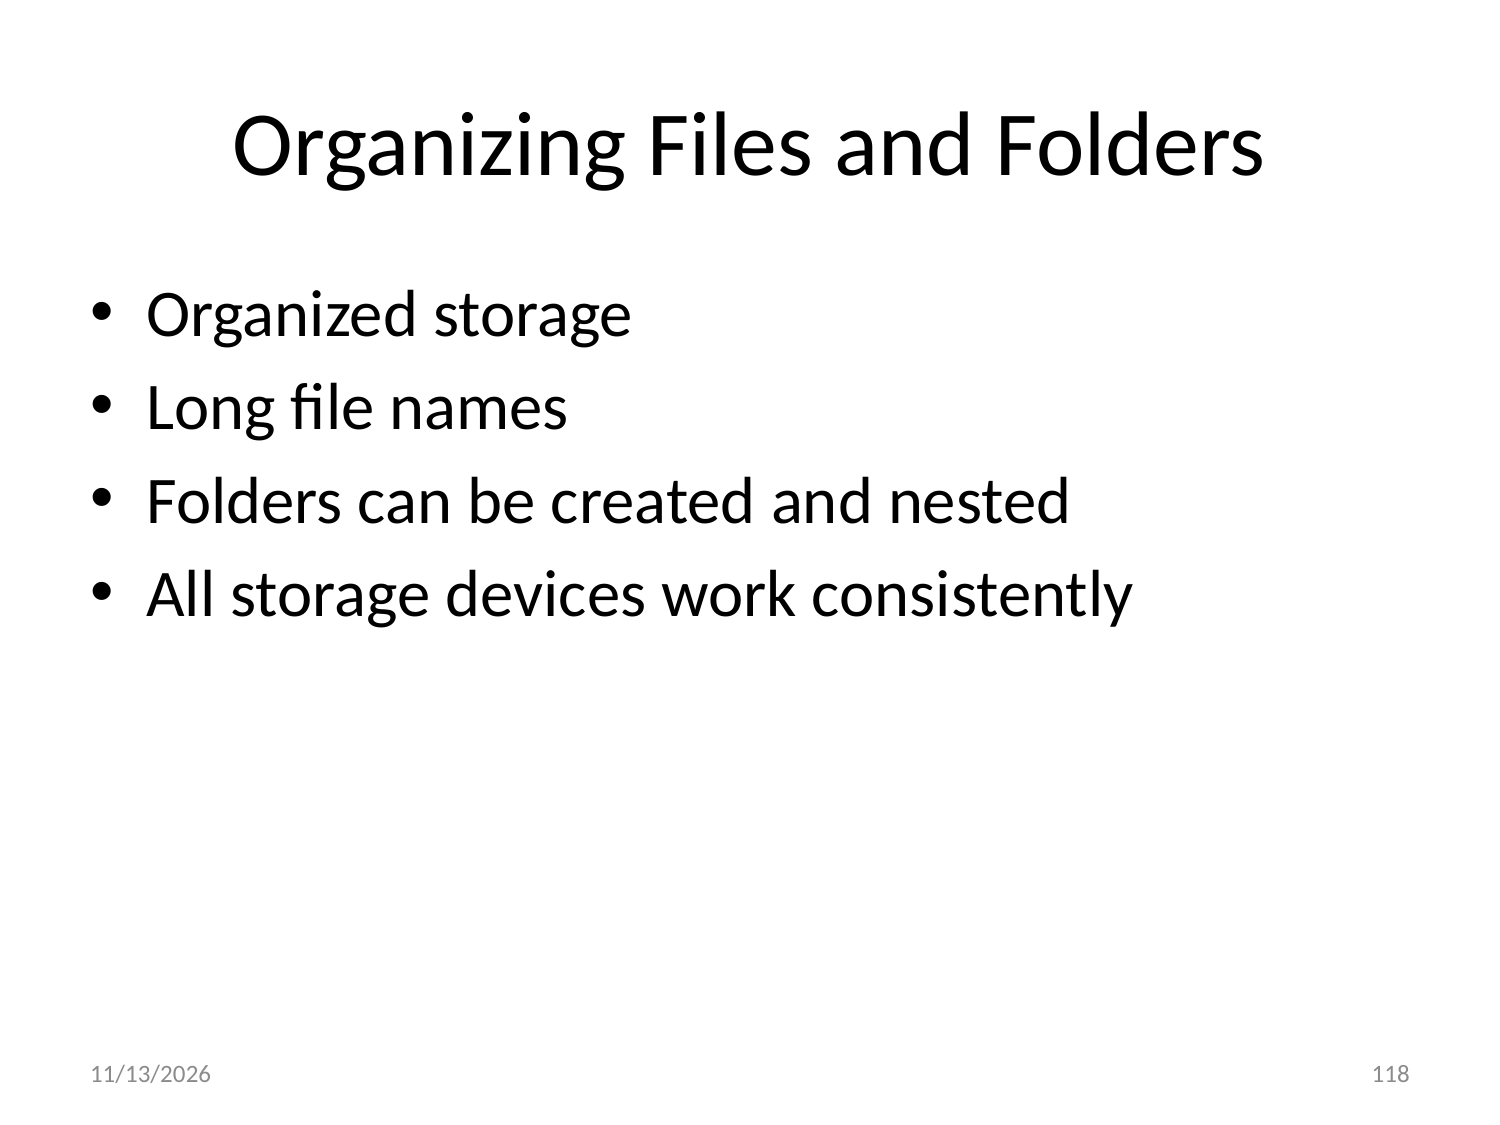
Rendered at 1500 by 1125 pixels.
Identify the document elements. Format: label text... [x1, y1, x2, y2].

list Organized storage Long file names Folders can be created and nested All storage devices work consistently [75, 262, 1425, 1005]
title Organizing Files and Folders [75, 45, 1425, 233]
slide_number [75, 1042, 425, 1103]
slide_number 118 [1074, 1042, 1425, 1103]
